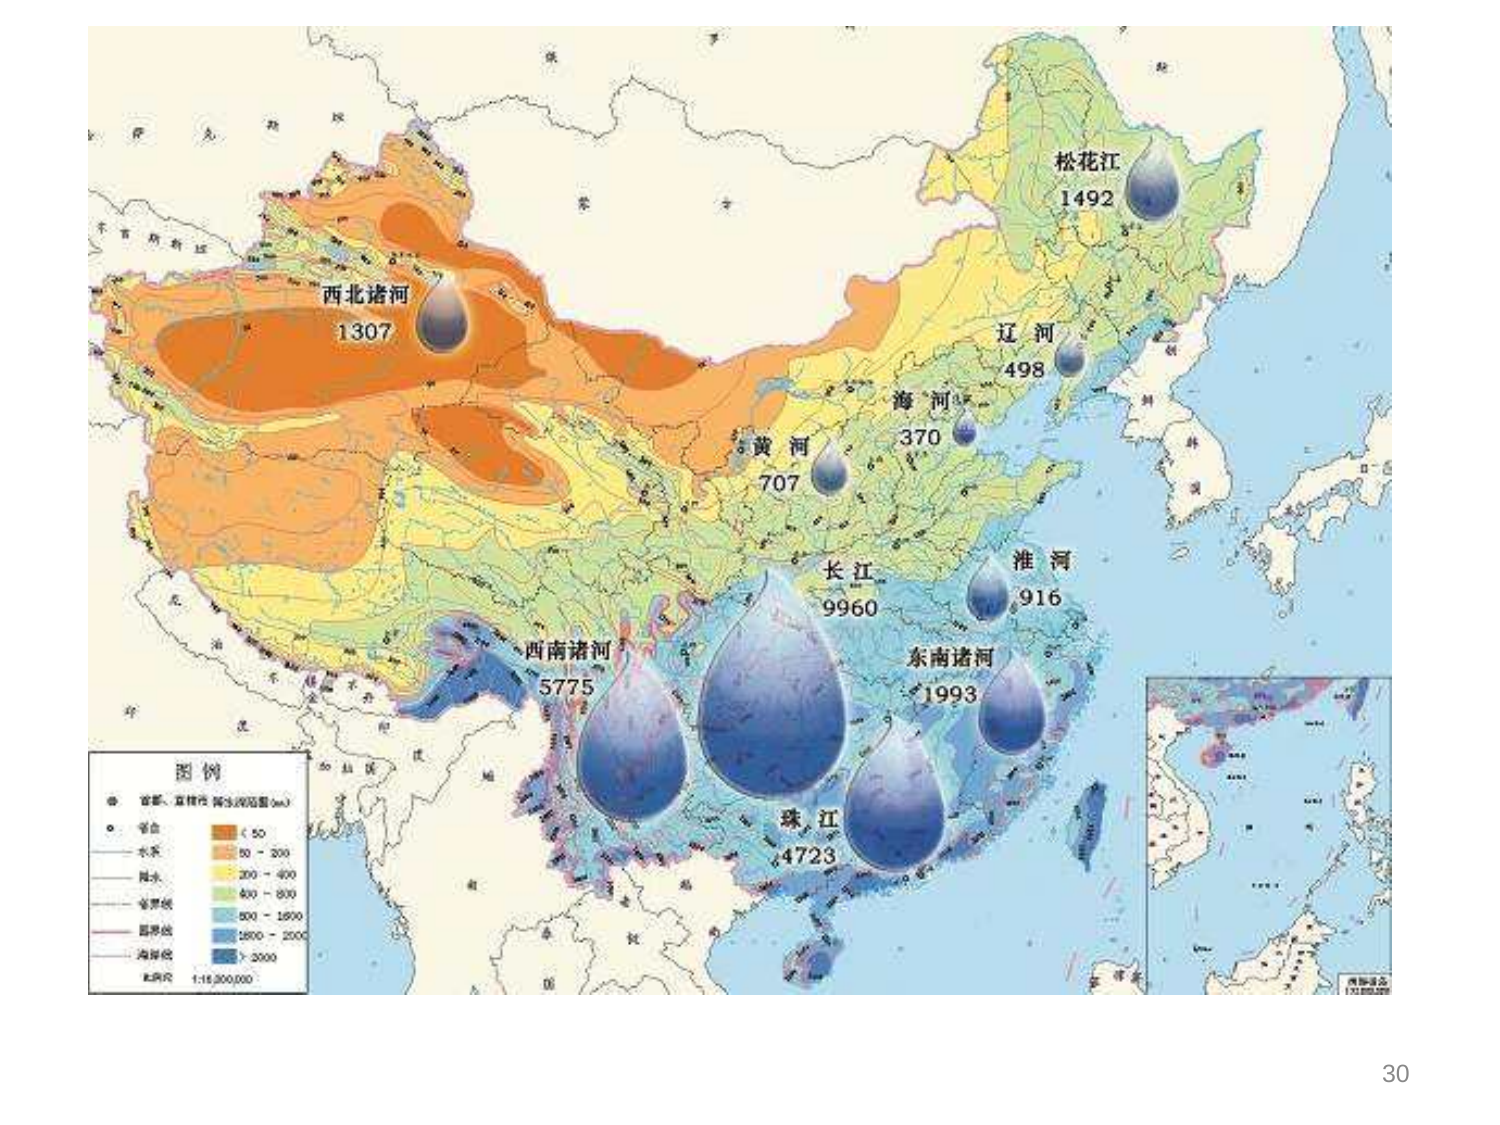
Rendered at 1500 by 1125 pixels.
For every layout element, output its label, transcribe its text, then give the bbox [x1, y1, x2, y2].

slide_number 30 [1074, 1042, 1425, 1103]
picture [88, 26, 1392, 996]
